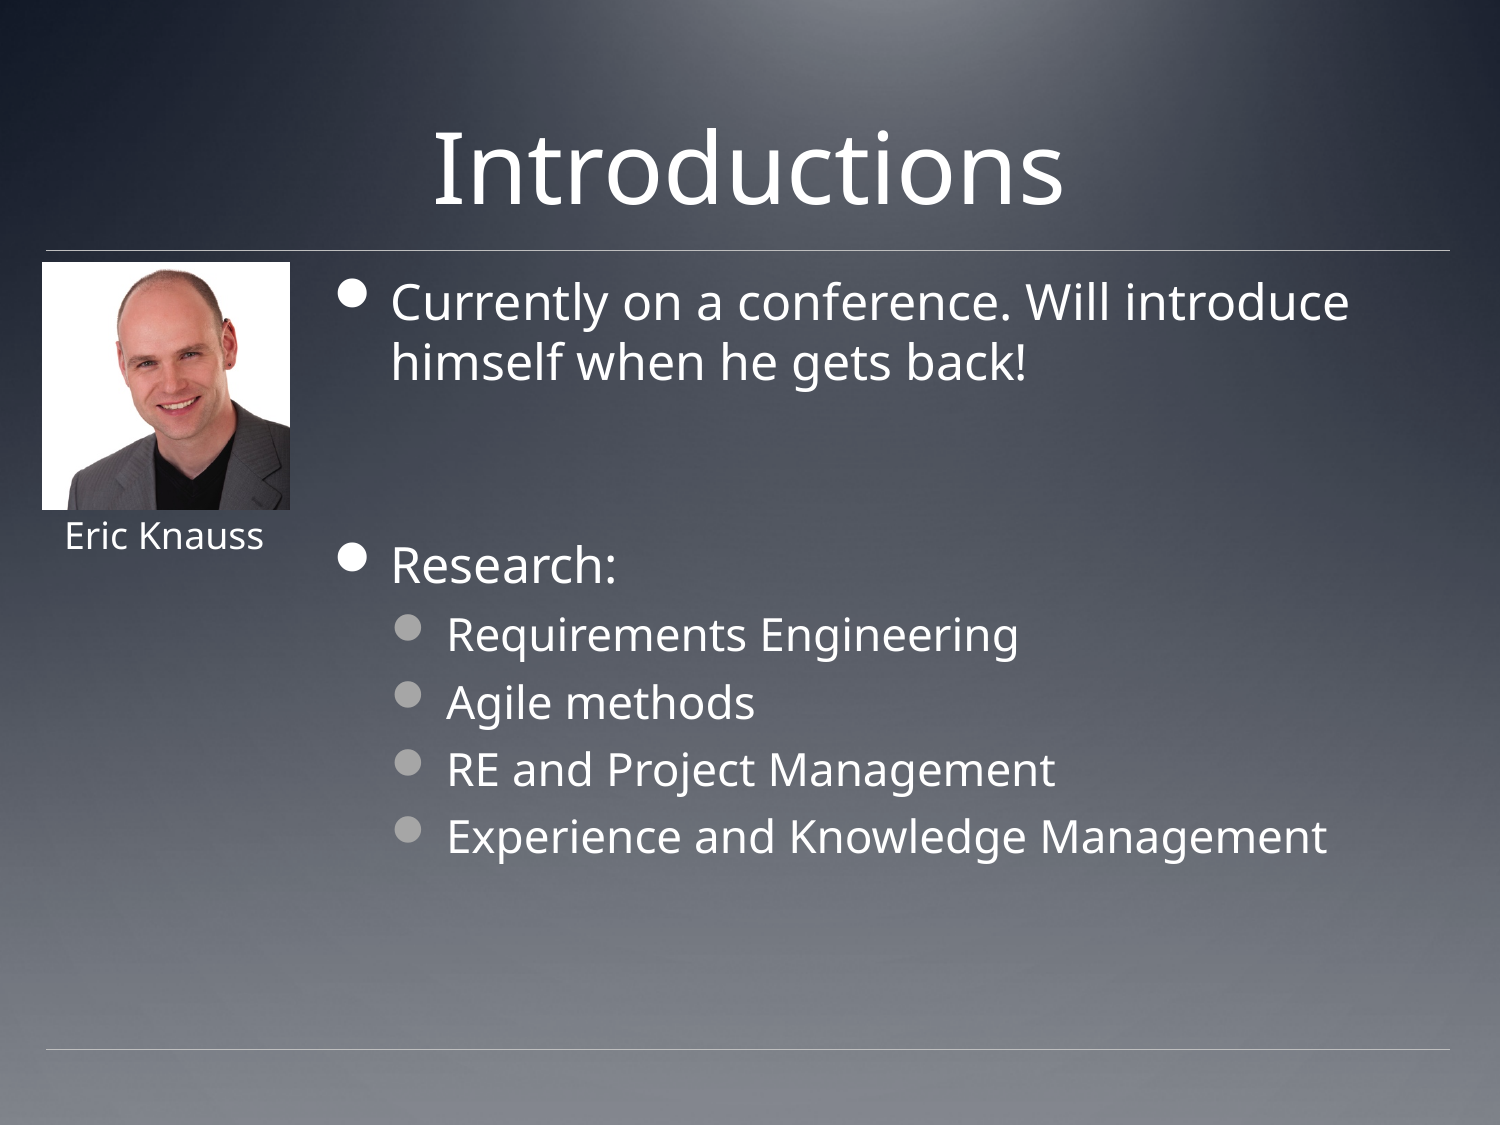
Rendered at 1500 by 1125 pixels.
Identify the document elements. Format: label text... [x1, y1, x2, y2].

list Currently on a conference. Will introduce himself when he gets back! Research: Requirements Engineering Agile methods RE and Project Management Experience and Knowledge Management [318, 262, 1394, 1024]
picture [39, 260, 292, 513]
text_box Eric Knauss [49, 513, 280, 565]
title Introductions [105, 17, 1394, 233]
